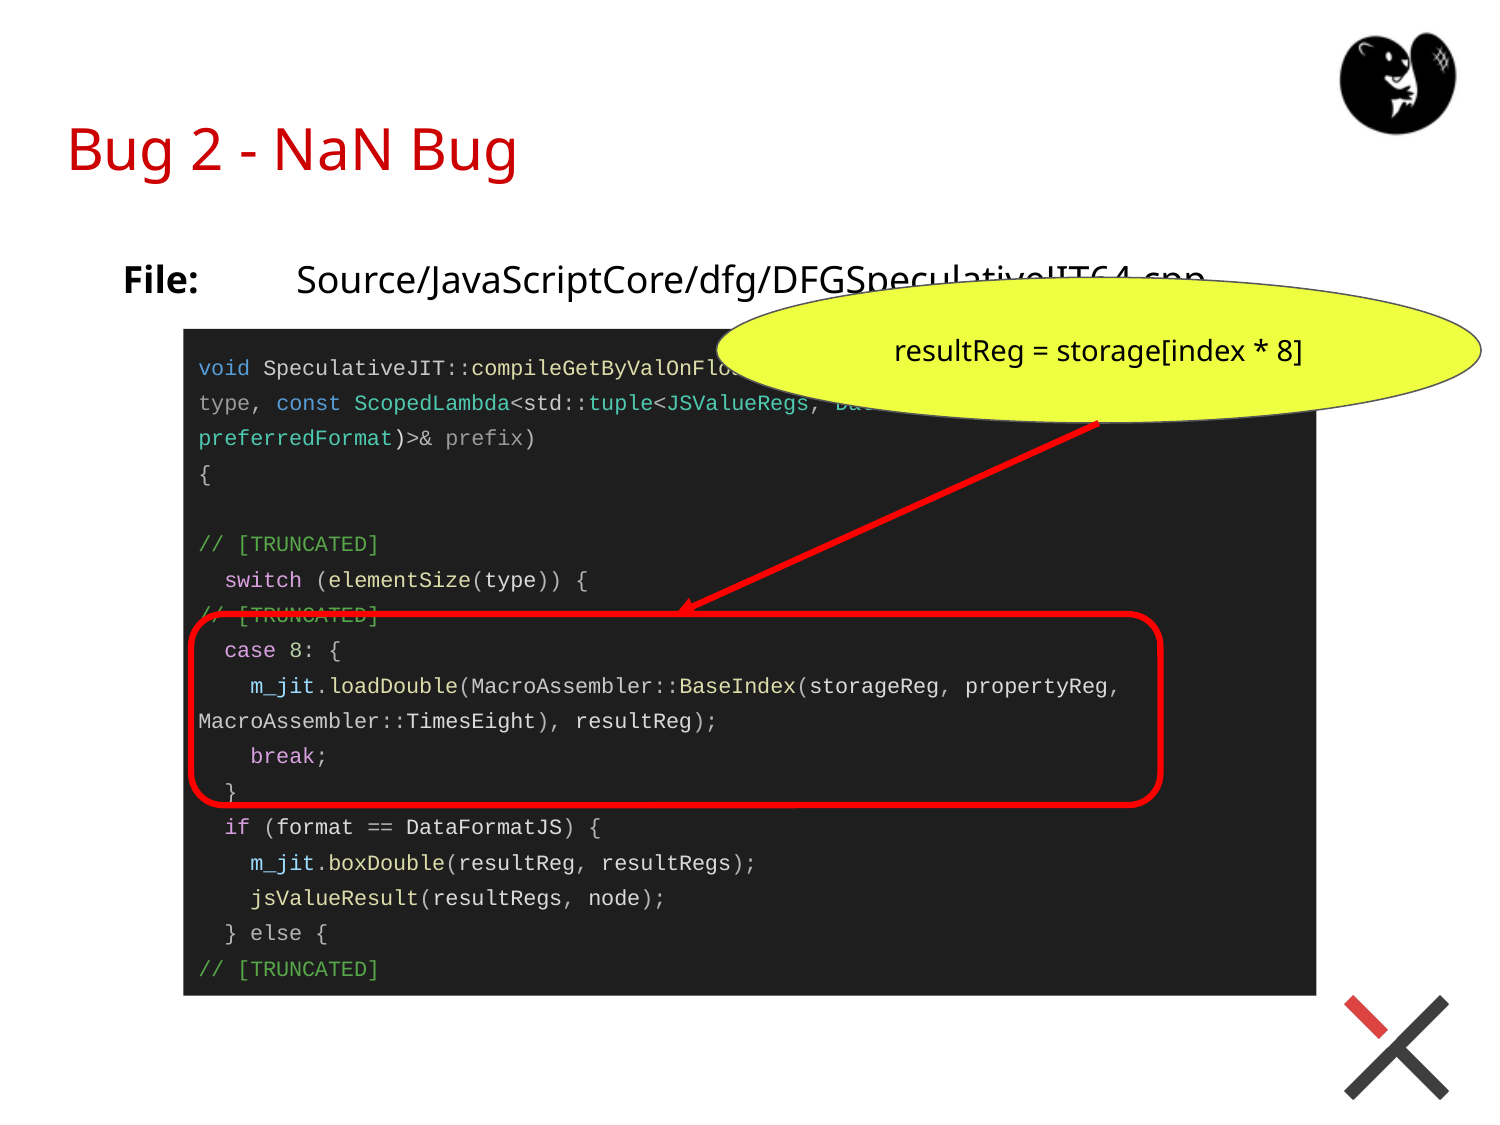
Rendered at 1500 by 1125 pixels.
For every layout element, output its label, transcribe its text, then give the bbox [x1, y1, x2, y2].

text_box void SpeculativeJIT::compileGetByValOnFloatTypedArray(Node* node, TypedArrayType type, const ScopedLambda<std::tuple<JSValueRegs, DataFormat, CanUseFlush>(DataFormat preferredFormat)>& prefix) { // [TRUNCATED] switch (elementSize(type)) { // [TRUNCATED] case 8: { m_jit.loadDouble(MacroAssembler::BaseIndex(storageReg, propertyReg, MacroAssembler::TimesEight), resultReg); break; } if (format == DataFormatJS) { m_jit.boxDouble(resultReg, resultRegs); jsValueResult(resultRegs, node); } else { // [TRUNCATED] [183, 382, 1317, 996]
title Bug 2 - NaN Bug [51, 97, 1449, 223]
text_box [191, 614, 1161, 806]
picture [1344, 995, 1449, 1100]
text_box File: Source/JavaScriptCore/dfg/DFGSpeculativeJIT64.cpp [107, 169, 1368, 382]
text_box resultReg = storage[index * 8] [716, 277, 1482, 424]
picture [1334, 28, 1460, 142]
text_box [675, 422, 1099, 615]
